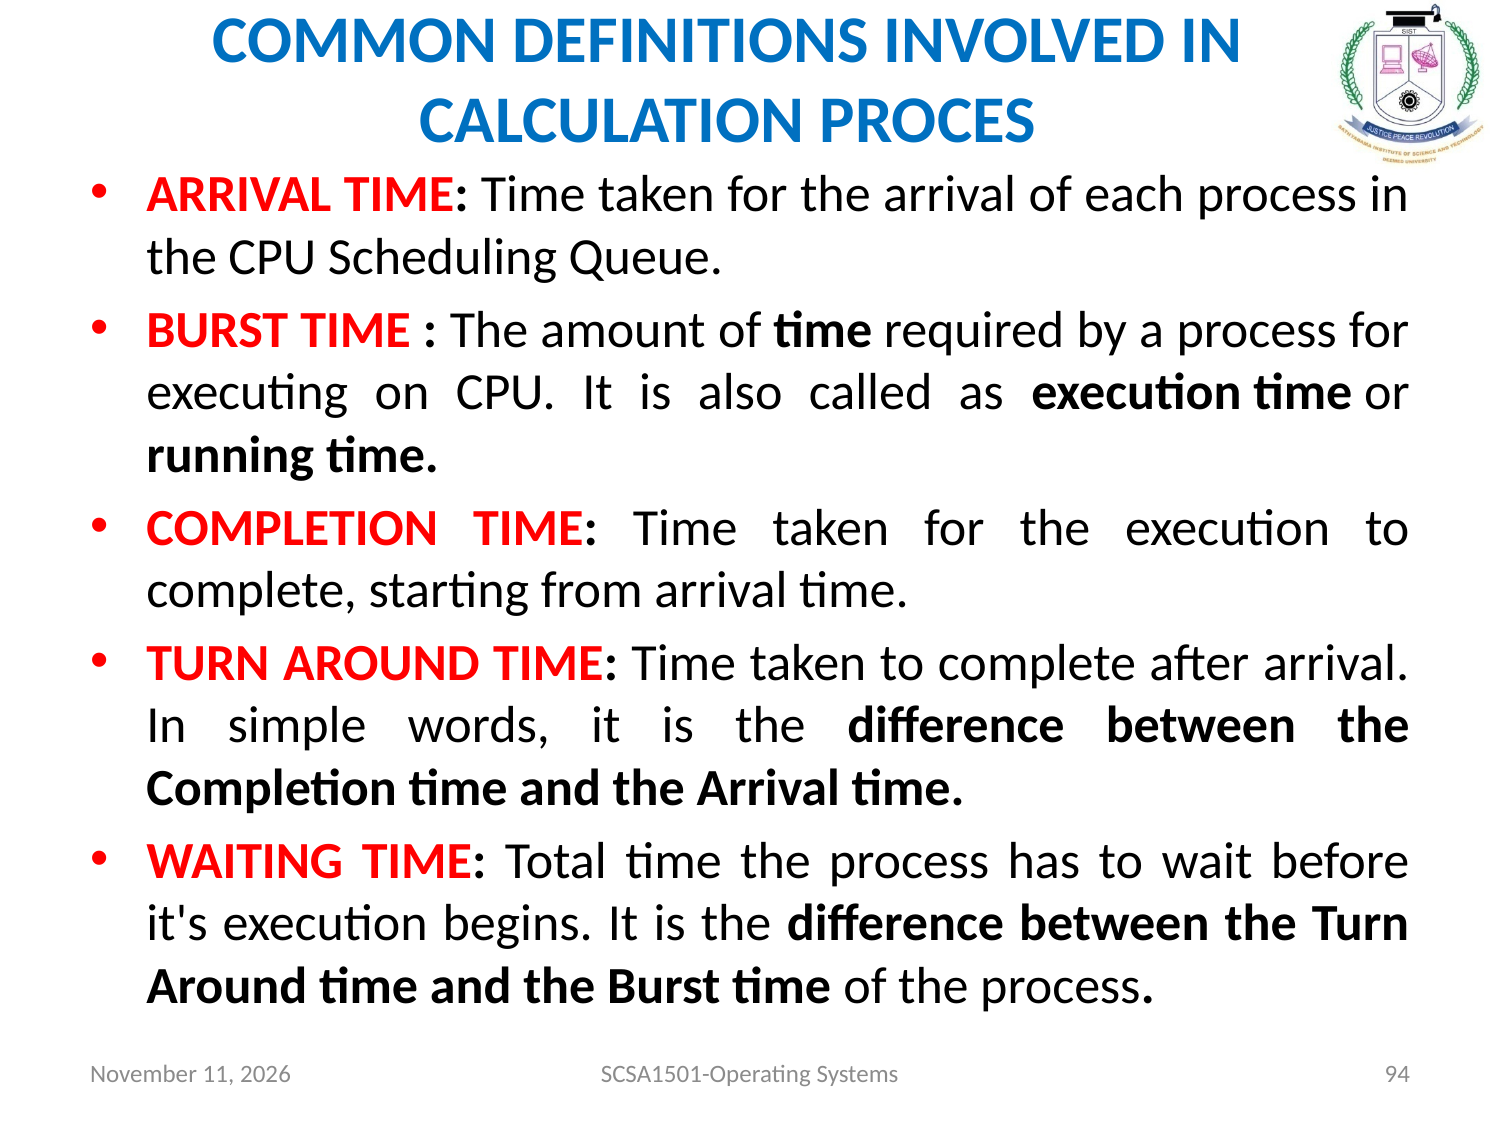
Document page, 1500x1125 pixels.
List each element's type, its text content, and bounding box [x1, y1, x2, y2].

title COMMON DEFINITIONS INVOLVED IN CALCULATION PROCES [53, 0, 1404, 153]
footer SCSA1501-Operating Systems [512, 1042, 988, 1103]
list ARRIVAL TIME: Time taken for the arrival of each process in the CPU Scheduling Queue. BURST TIME : The amount of time required by a process for executing on CPU. It is also called as execution time or running time. COMPLETION TIME: Time taken for the execution to complete, starting from arrival time. TURN AROUND TIME: Time taken to complete after arrival. In simple words, it is the difference between the Completion time and the Arrival time. WAITING TIME: Total time the process has to wait before it's execution begins. It is the difference between the Turn Around time and the Burst time of the process. [75, 152, 1425, 1047]
slide_number 94 [1074, 1042, 1425, 1103]
picture [1404, 0, 1500, 180]
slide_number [75, 1042, 425, 1103]
